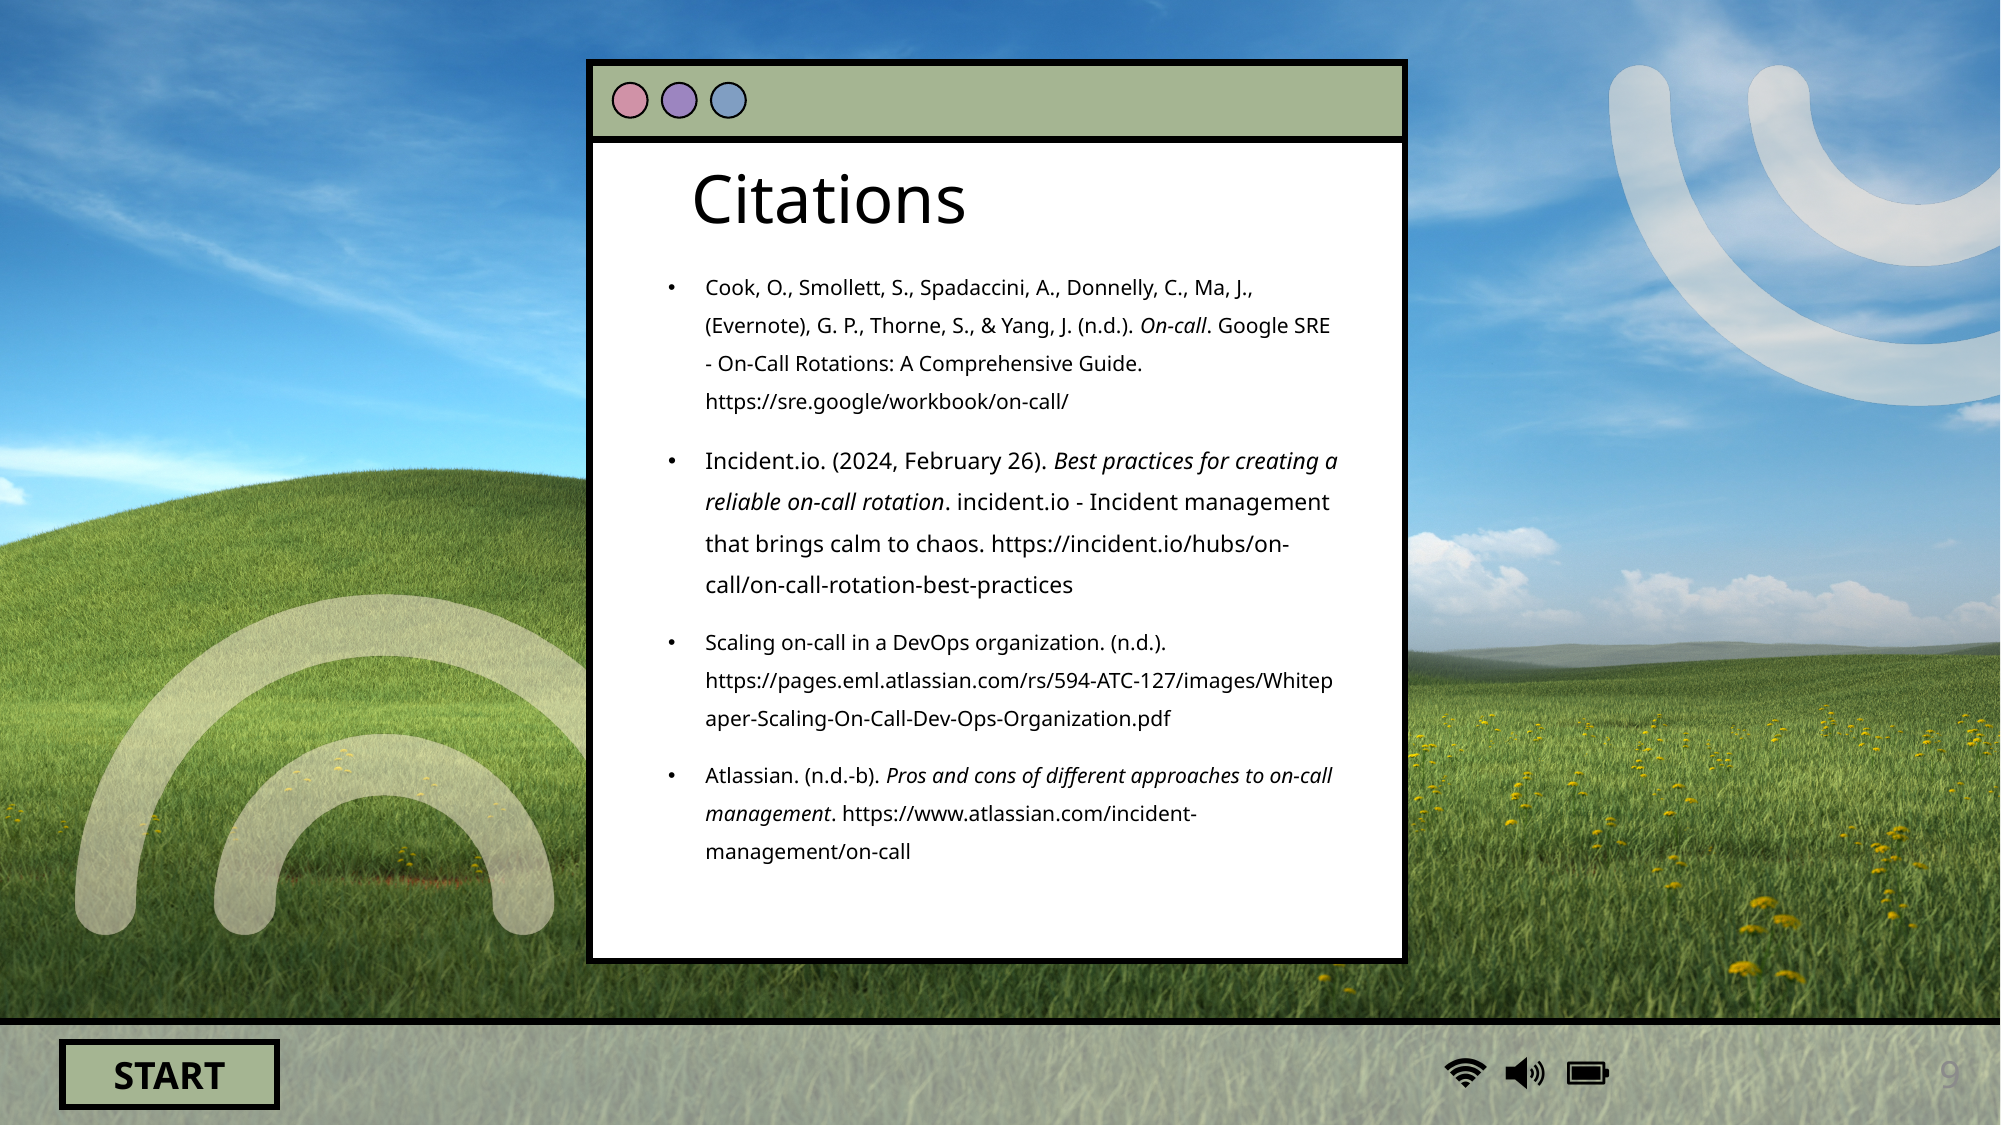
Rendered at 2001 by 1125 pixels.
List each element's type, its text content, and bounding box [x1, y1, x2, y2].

slide_number 9 [1898, 1021, 2000, 1125]
title Citations [676, 123, 1378, 281]
picture [1504, 1050, 1550, 1096]
picture [1442, 1050, 1488, 1096]
list Cook, O., Smollett, S., Spadaccini, A., Donnelly, C., Ma, J., (Evernote), G. P., Thorne, S., & Yang, J. (n.d.). On-call. Google SRE - On-Call Rotations: A Comprehensive Guide. https://sre.google/workbook/on-call/ Incident.io. (2024, February 26). Best practices for creating a reliable on-call rotation. incident.io - Incident management that brings calm to chaos. https://incident.io/hubs/on-call/on-call-rotation-best-practices Scaling on-call in a DevOps organization. (n.d.). https://pages.eml.atlassian.com/rs/594-ATC-127/images/Whitepaper-Scaling-On-Call-Dev-Ops-Organization.pdf Atlassian. (n.d.-b). Pros and cons of different approaches to on-call management. https://www.atlassian.com/incident-management/on-call [653, 254, 1355, 920]
picture [0, 0, 2001, 1125]
picture [1565, 1050, 1611, 1096]
